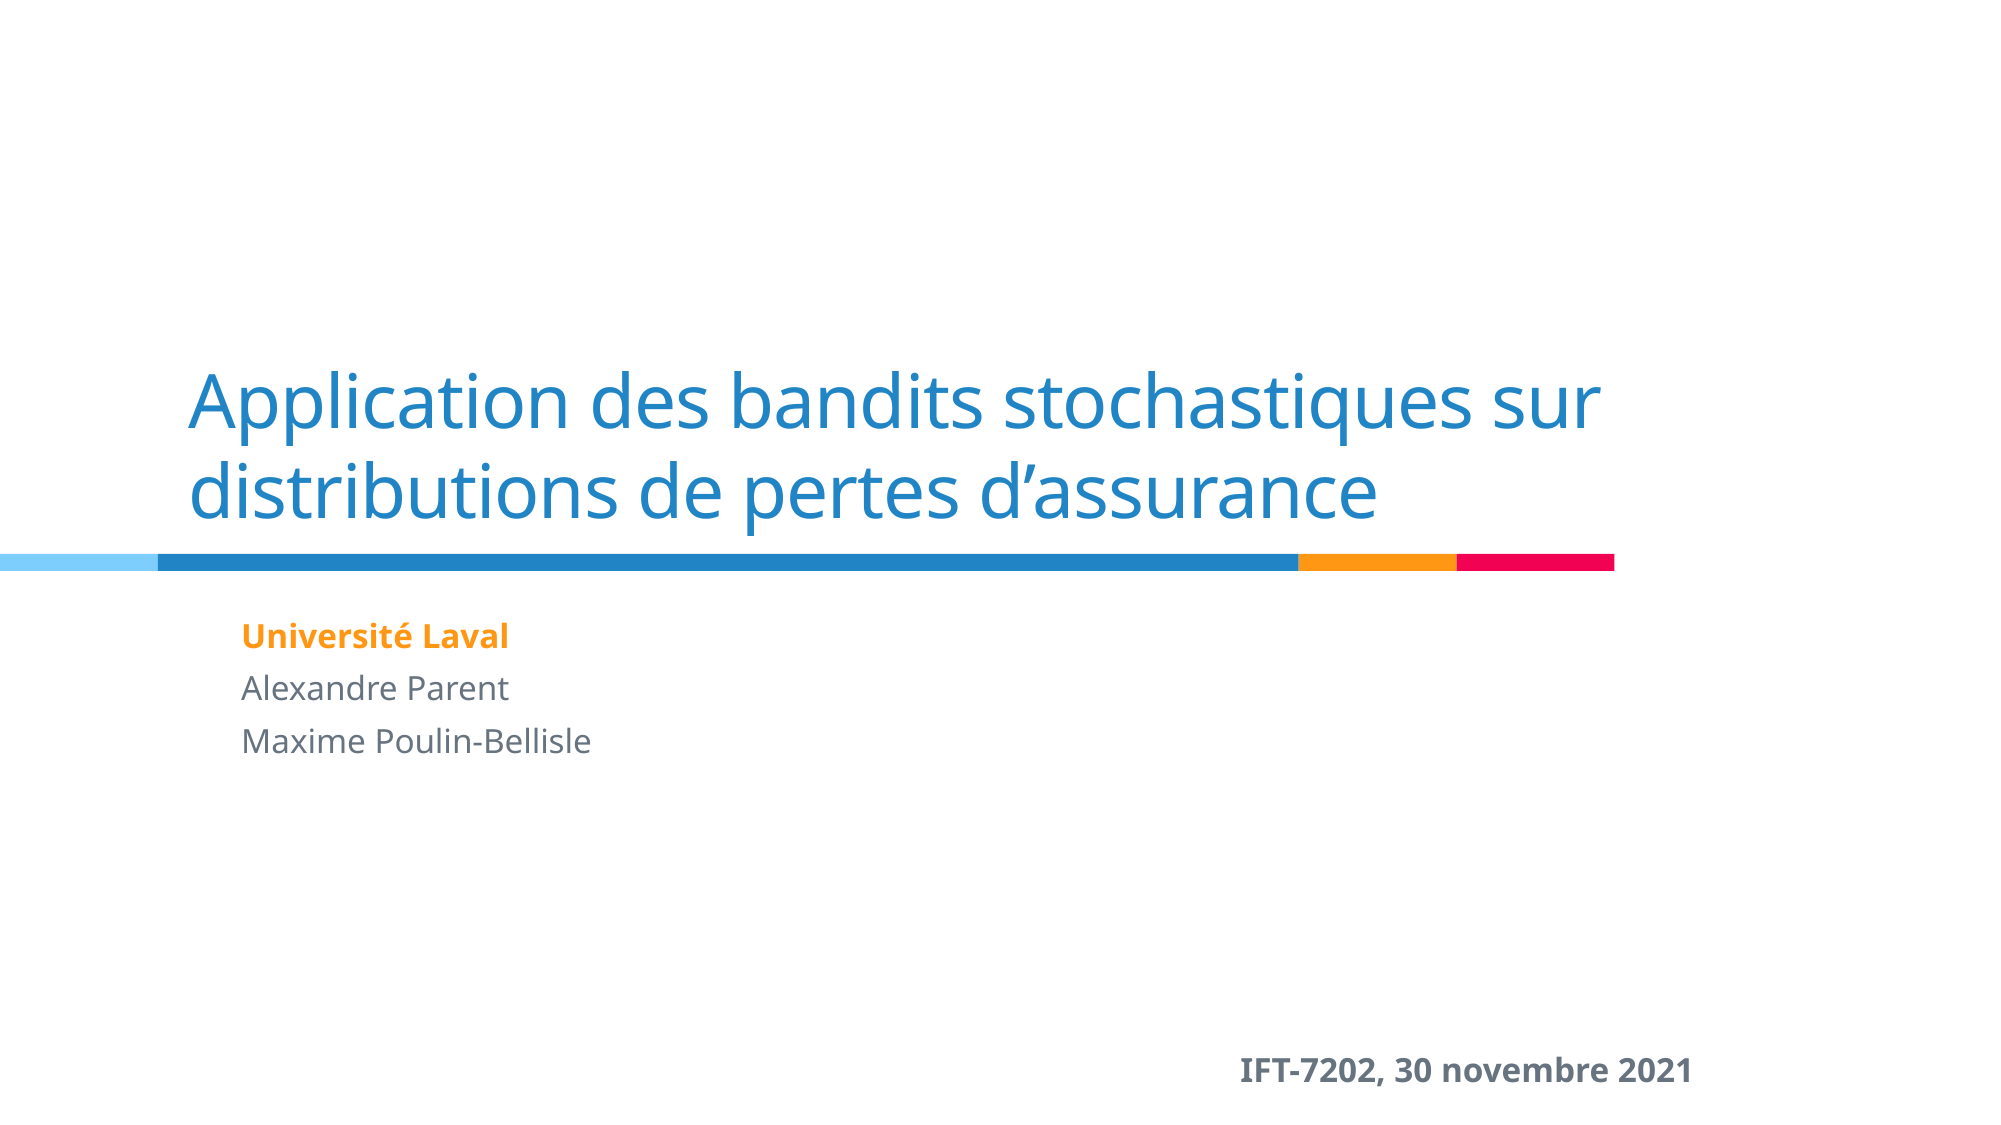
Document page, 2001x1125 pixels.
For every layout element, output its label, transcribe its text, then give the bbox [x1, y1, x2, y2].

text_box IFT-7202, 30 novembre 2021 [1225, 1041, 1721, 1098]
text_box Université Laval Alexandre Parent Maxime Poulin-Bellisle [226, 599, 671, 887]
title Application des bandits stochastiques sur distributions de pertes d’assurance [173, 338, 1702, 617]
